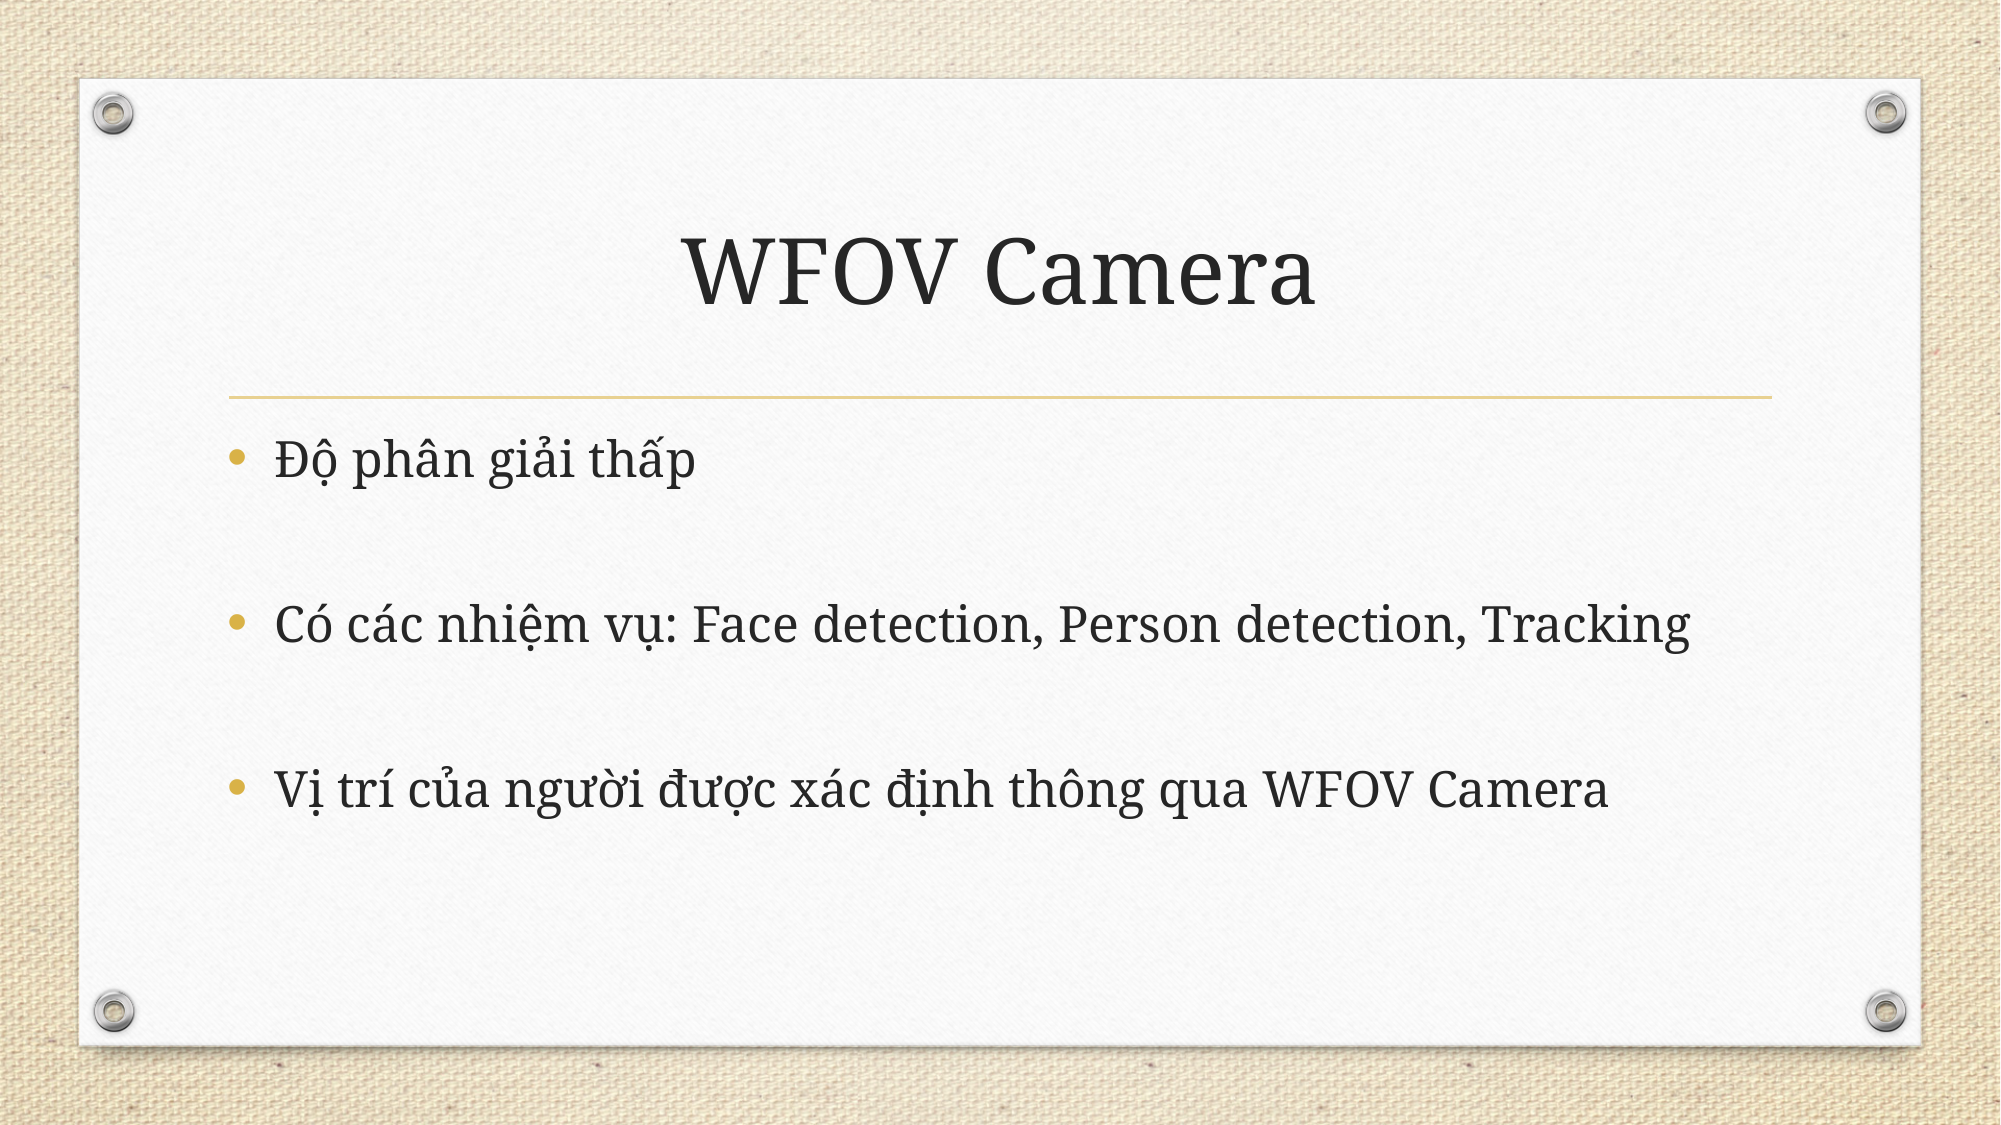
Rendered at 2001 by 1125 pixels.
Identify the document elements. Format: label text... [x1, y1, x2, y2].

list Độ phân giải thấp Có các nhiệm vụ: Face detection, Person detection, Tracking Vị trí của người được xác định thông qua WFOV Camera [212, 419, 1788, 964]
title WFOV Camera [212, 161, 1788, 375]
picture [0, 0, 2001, 1125]
